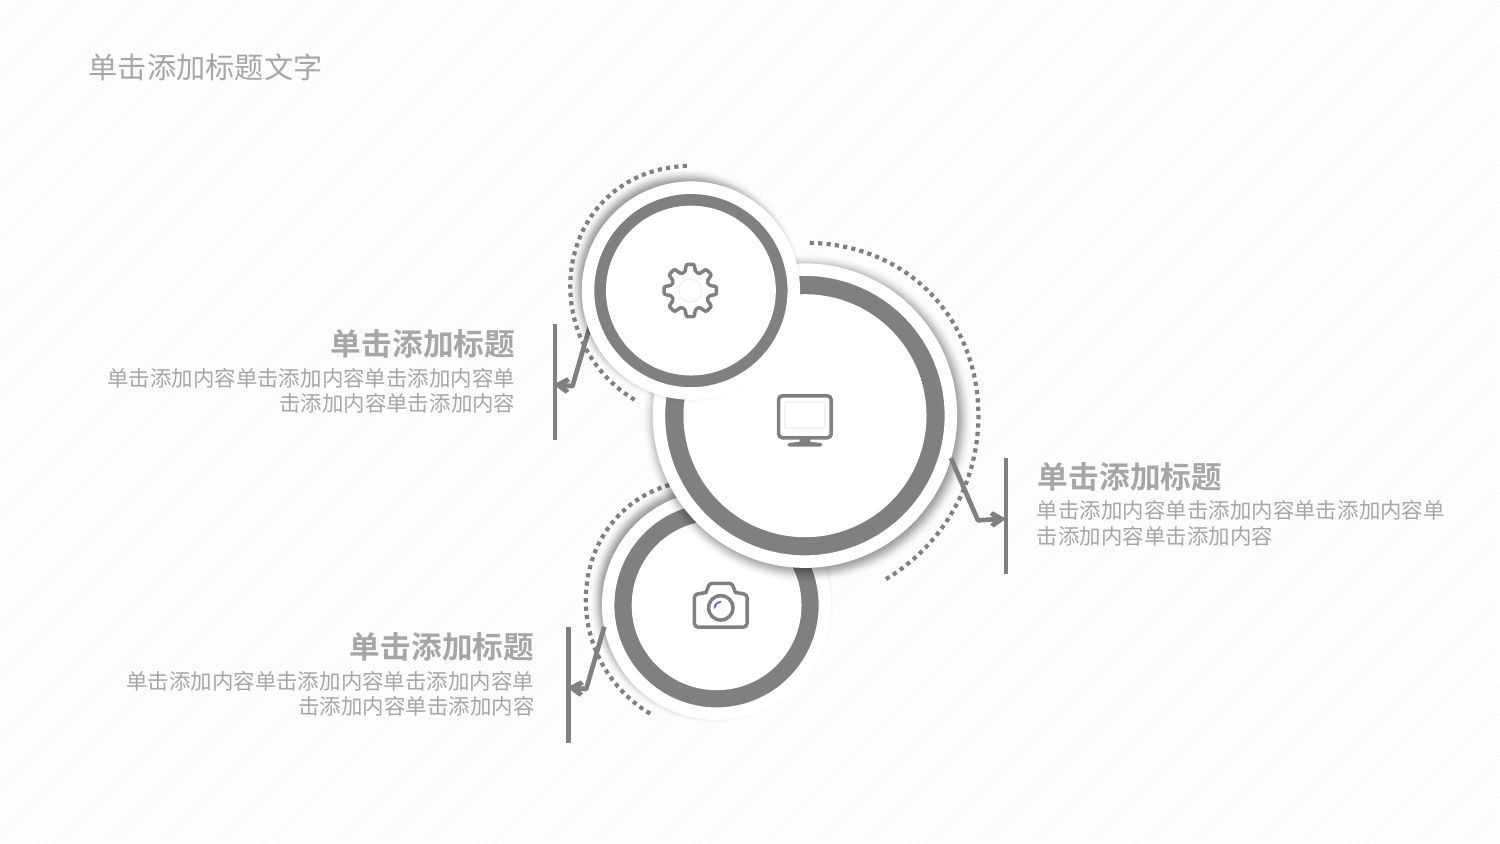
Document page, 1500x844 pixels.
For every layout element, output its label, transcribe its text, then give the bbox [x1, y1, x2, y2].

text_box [1021, 449, 1462, 558]
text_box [553, 165, 1007, 744]
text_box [91, 317, 532, 425]
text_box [110, 620, 551, 728]
text_box 单击添加标题文字 [77, 43, 335, 90]
